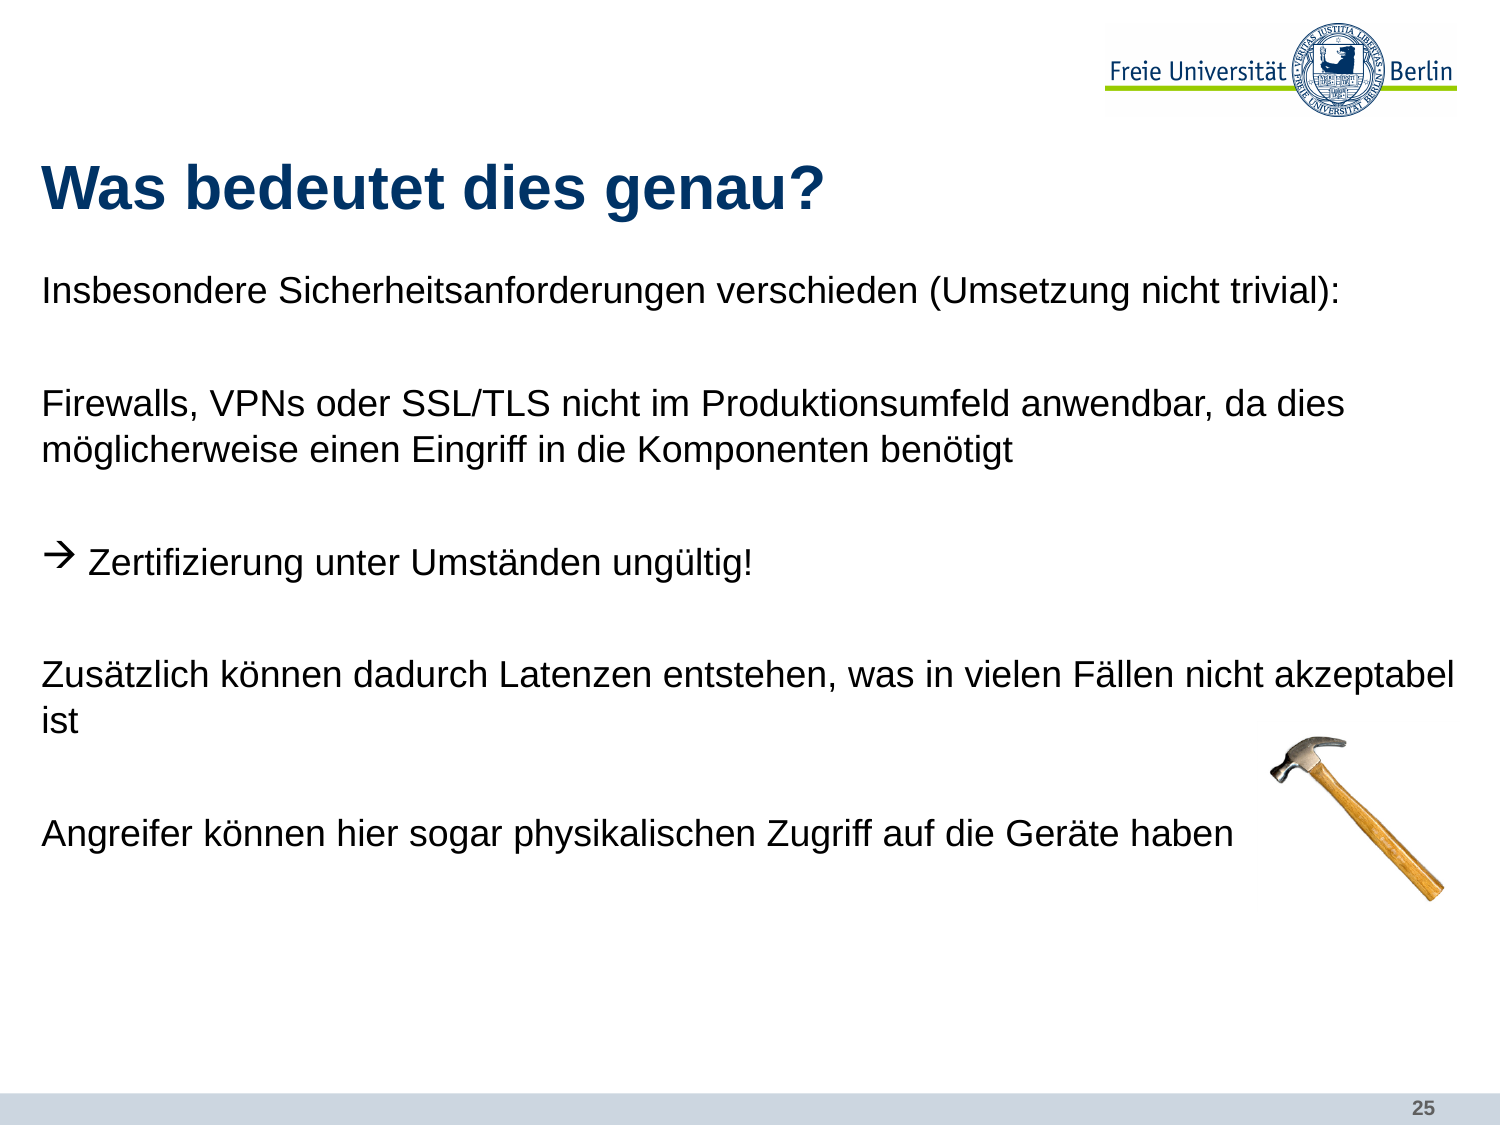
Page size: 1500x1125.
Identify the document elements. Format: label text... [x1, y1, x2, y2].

title Was bedeutet dies genau? [41, 155, 1459, 226]
picture [1105, 23, 1457, 117]
list Insbesondere Sicherheitsanforderungen verschieden (Umsetzung nicht trivial): Firewalls, VPNs oder SSL/TLS nicht im Produktionsumfeld anwendbar, da dies möglicherweise einen Eingriff in die Komponenten benötigt Zertifizierung unter Umständen ungültig! Zusätzlich können dadurch Latenzen entstehen, was in vielen Fällen nicht akzeptabel ist Angreifer können hier sogar physikalischen Zugriff auf die Geräte haben [41, 265, 1459, 1064]
picture [1257, 720, 1460, 913]
